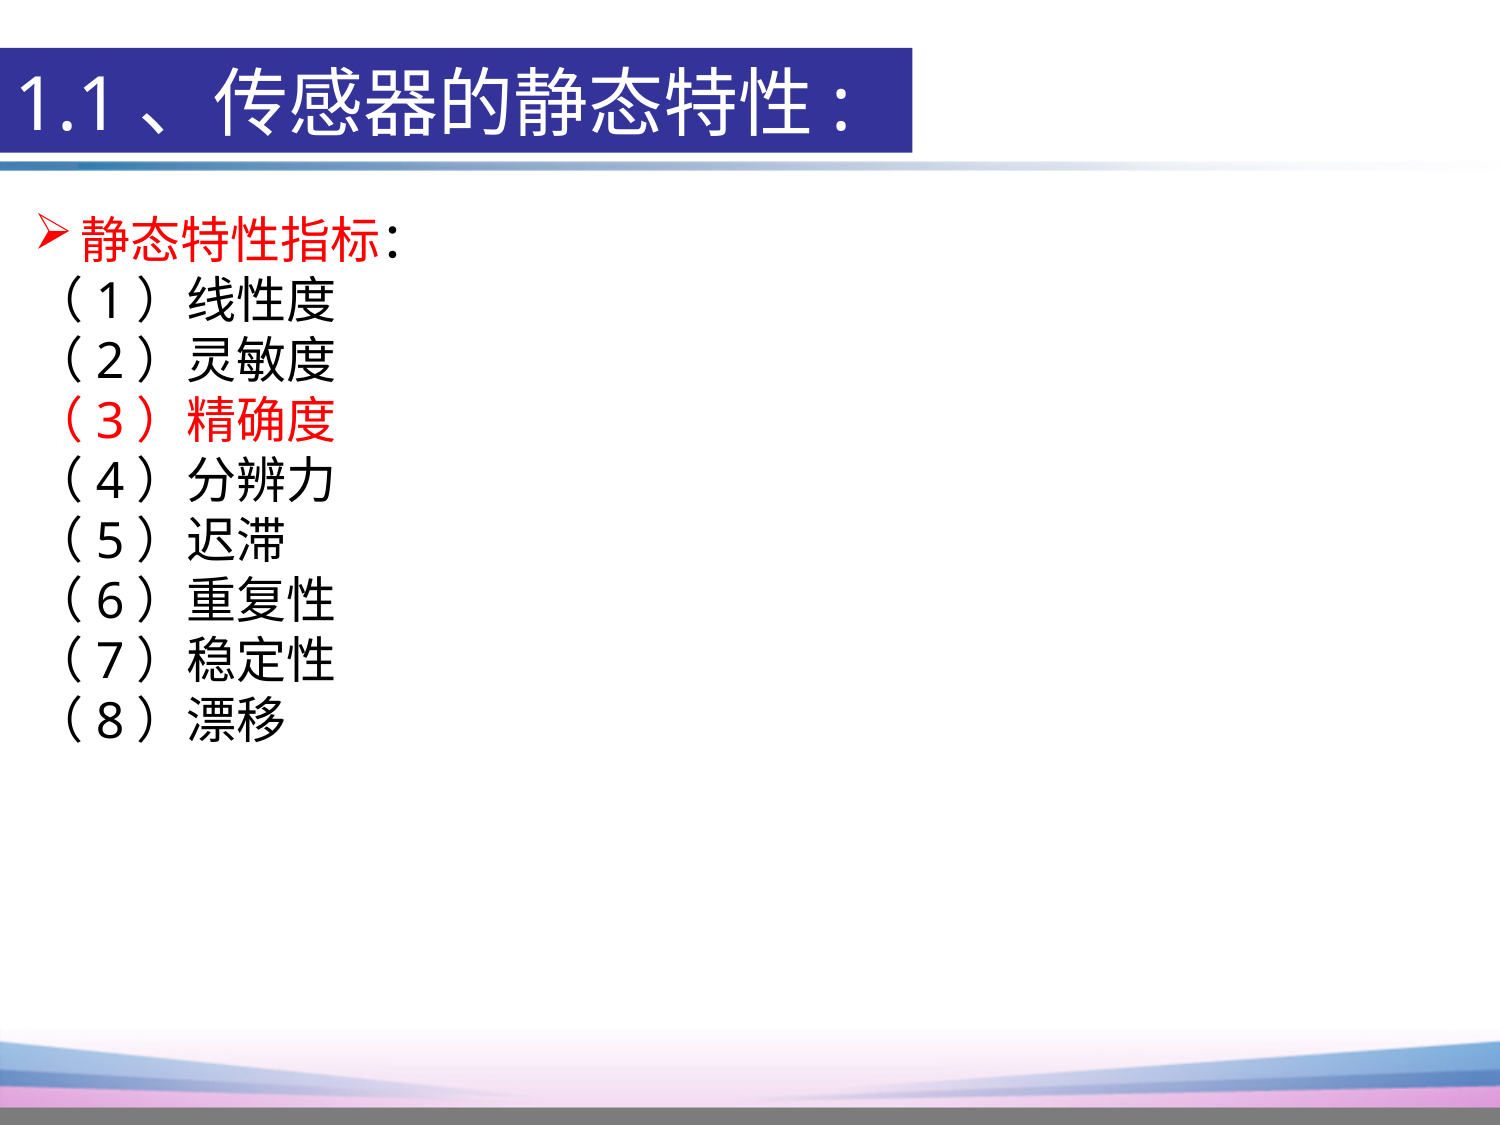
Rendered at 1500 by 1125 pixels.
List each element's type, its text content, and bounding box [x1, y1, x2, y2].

text_box 1.1、传感器的静态特性: [0, 47, 913, 153]
picture [0, 0, 1500, 1125]
text_box 静态特性指标： （1）线性度 （2）灵敏度 （3）精确度 （4）分辨力 （5）迟滞 （6）重复性 （7）稳定性 （8）漂移 [19, 200, 1422, 756]
